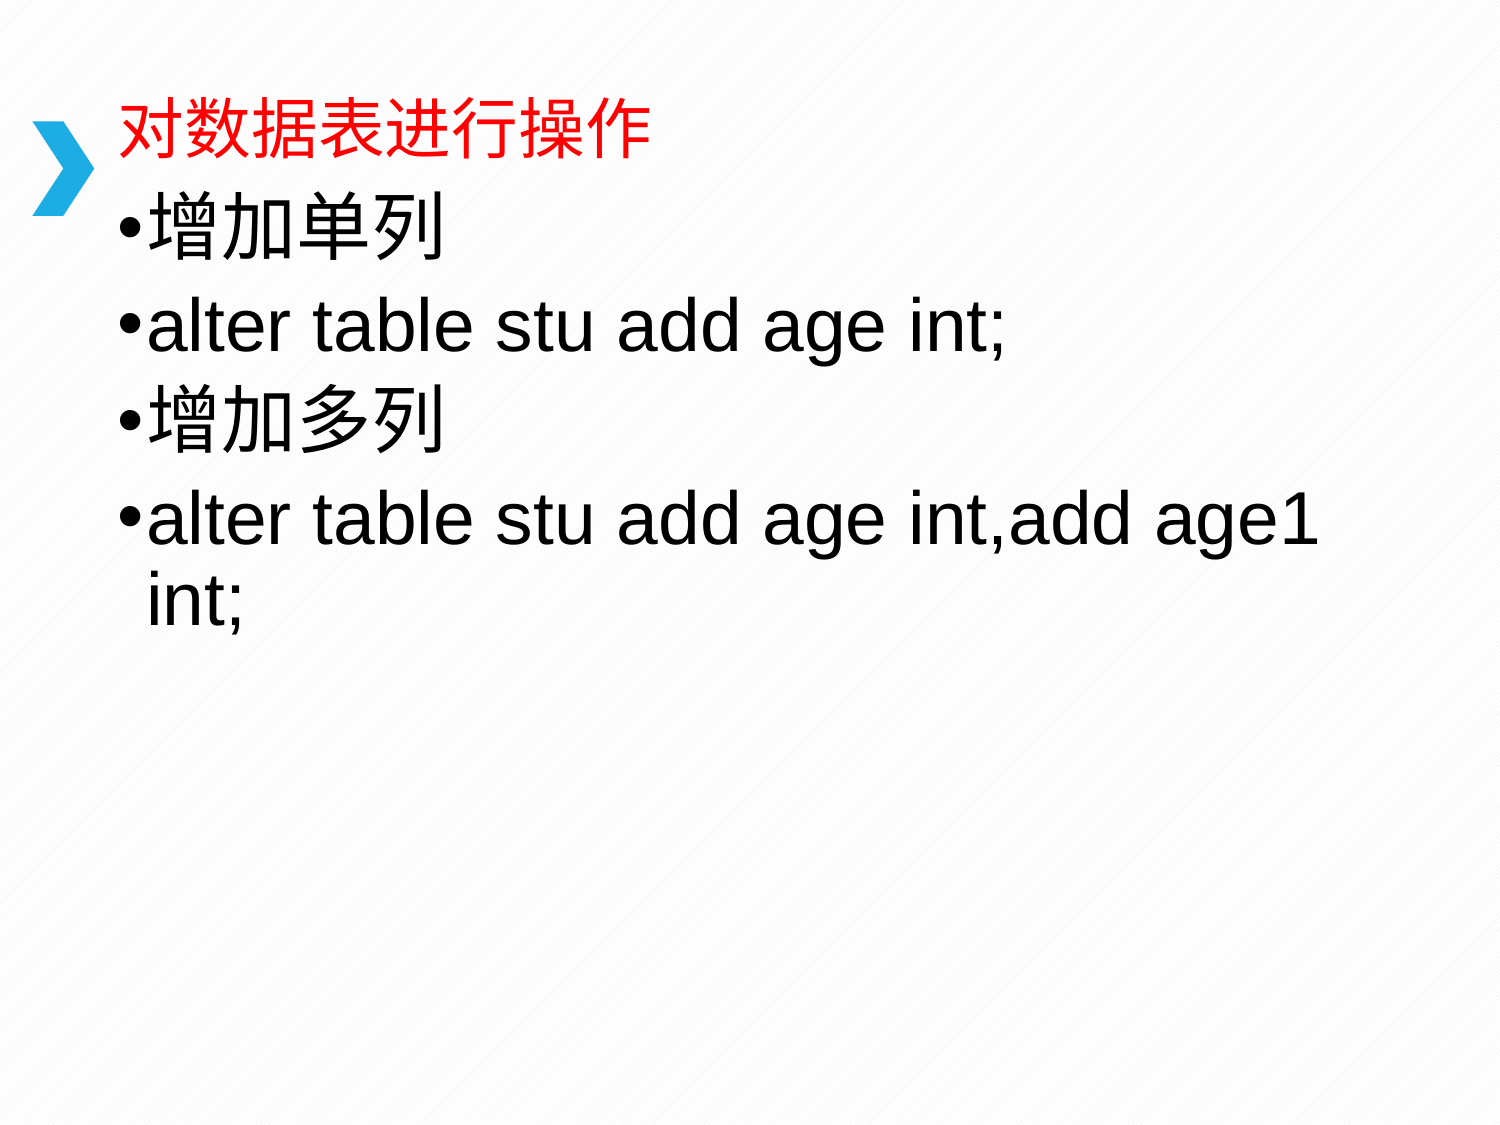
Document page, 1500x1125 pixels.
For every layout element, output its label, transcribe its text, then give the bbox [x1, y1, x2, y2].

title 对数据表进行操作 [103, 59, 1397, 182]
list 增加单列 alter table stu add age int; 增加多列 alter table stu add age int,add age1 int; [103, 182, 1397, 1014]
